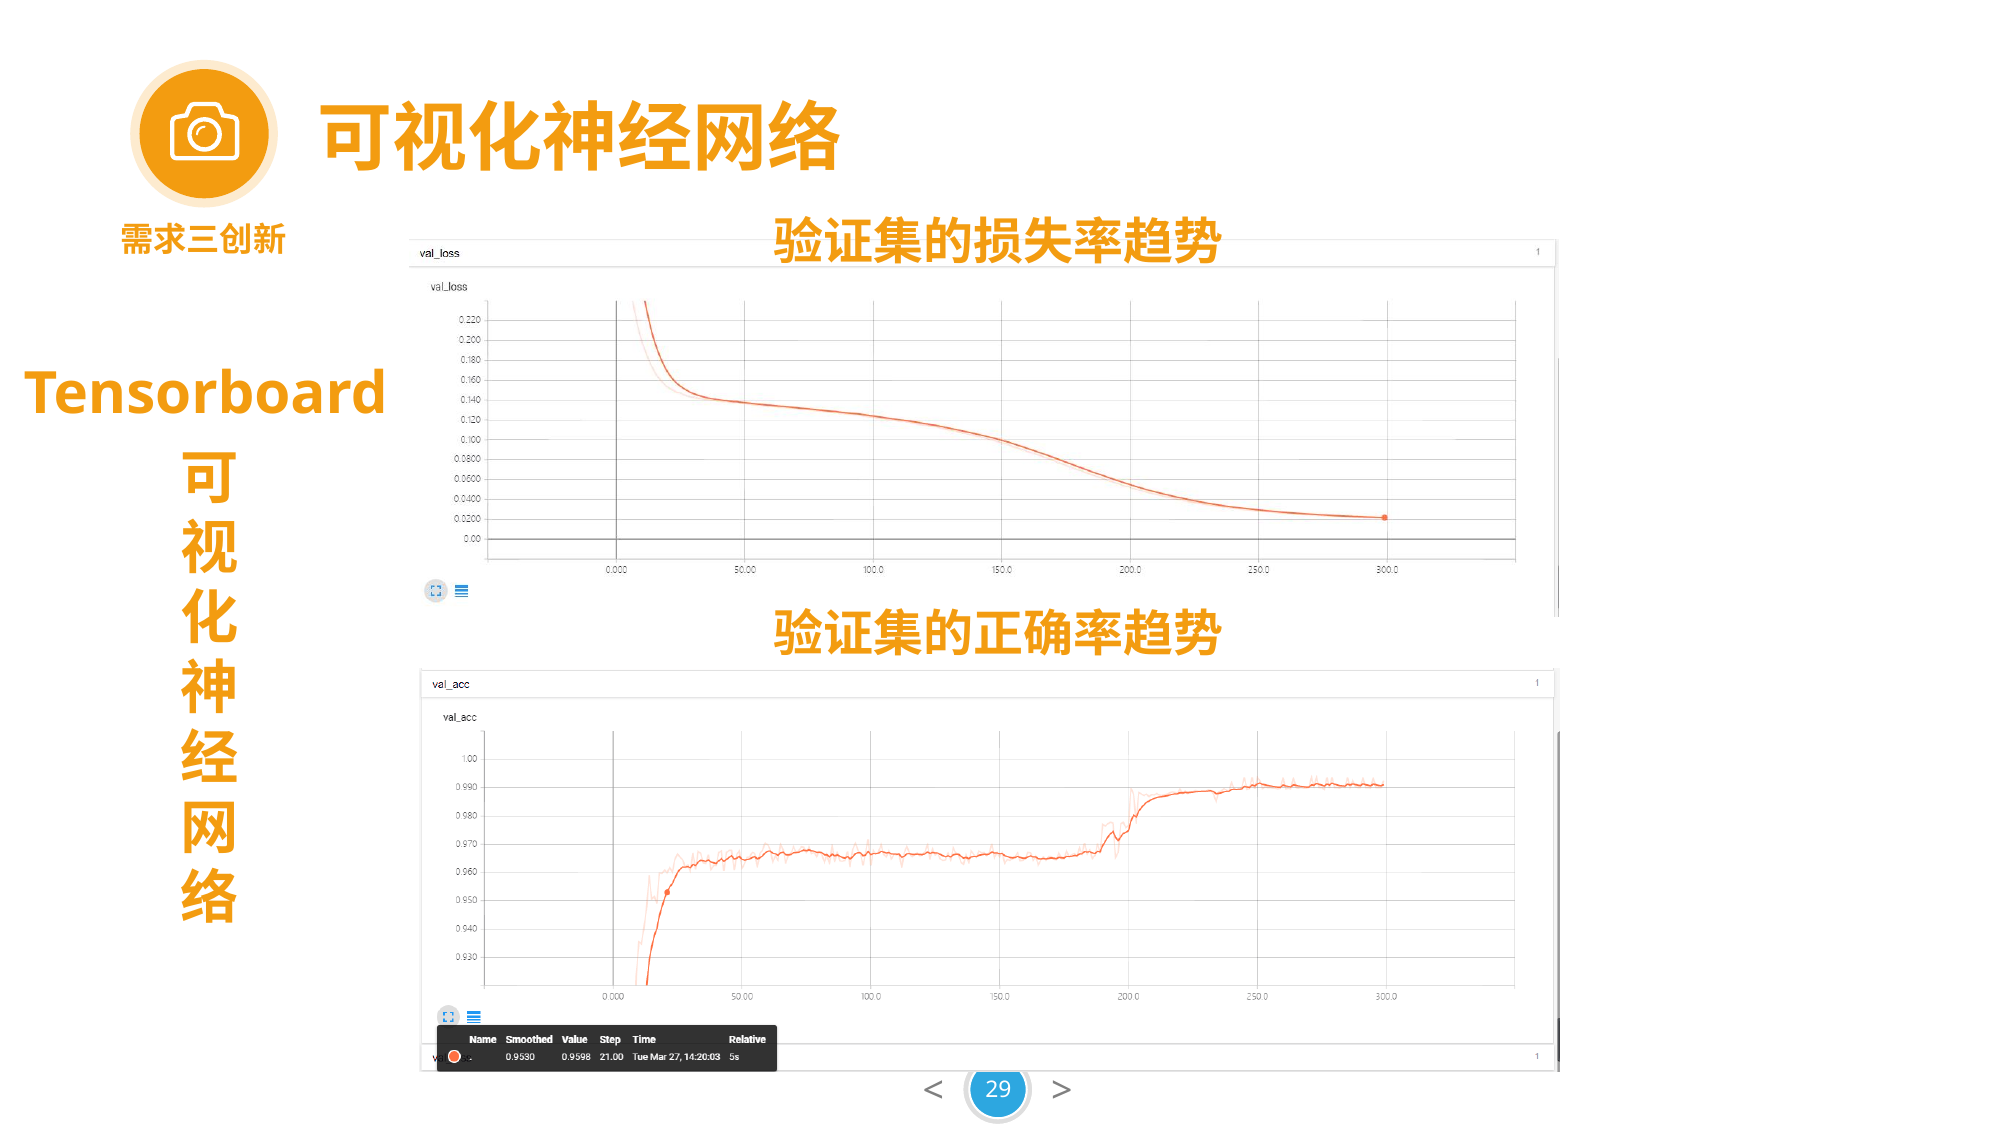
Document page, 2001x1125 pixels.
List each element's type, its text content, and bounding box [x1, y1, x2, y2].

picture [409, 239, 1560, 617]
text_box 验证集的正确率趋势 [700, 617, 1297, 668]
text_box 29 [962, 1072, 1035, 1114]
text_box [4, 59, 402, 269]
text_box 可视化神经网络 [402, 82, 883, 188]
picture [419, 668, 1560, 1072]
text_box Tensorboard [0, 347, 409, 433]
text_box 可视化神经网络 [165, 433, 242, 938]
text_box 验证集的损失率趋势 [664, 202, 1333, 239]
